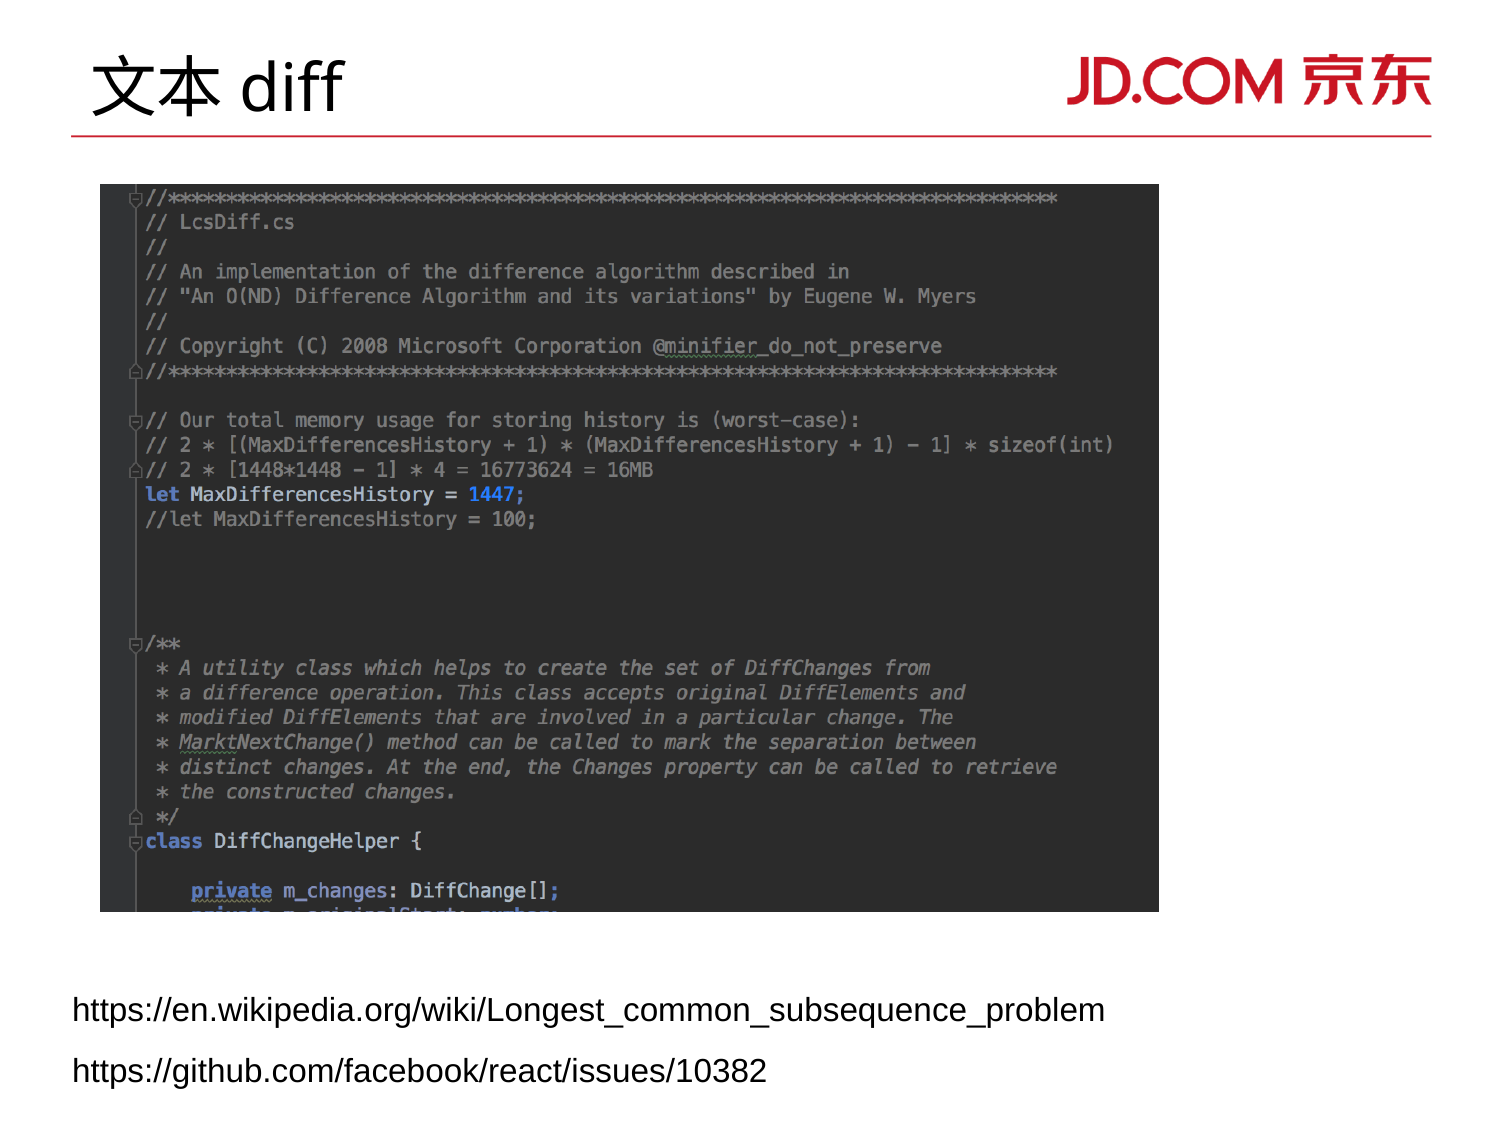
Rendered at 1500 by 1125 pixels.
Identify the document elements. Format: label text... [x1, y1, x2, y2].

text_box https://github.com/facebook/react/issues/10382 [57, 1041, 941, 1097]
picture [0, 0, 1500, 1125]
title 文本diff [75, 45, 1425, 126]
text_box https://en.wikipedia.org/wiki/Longest_common_subsequence_problem [57, 980, 1370, 1036]
